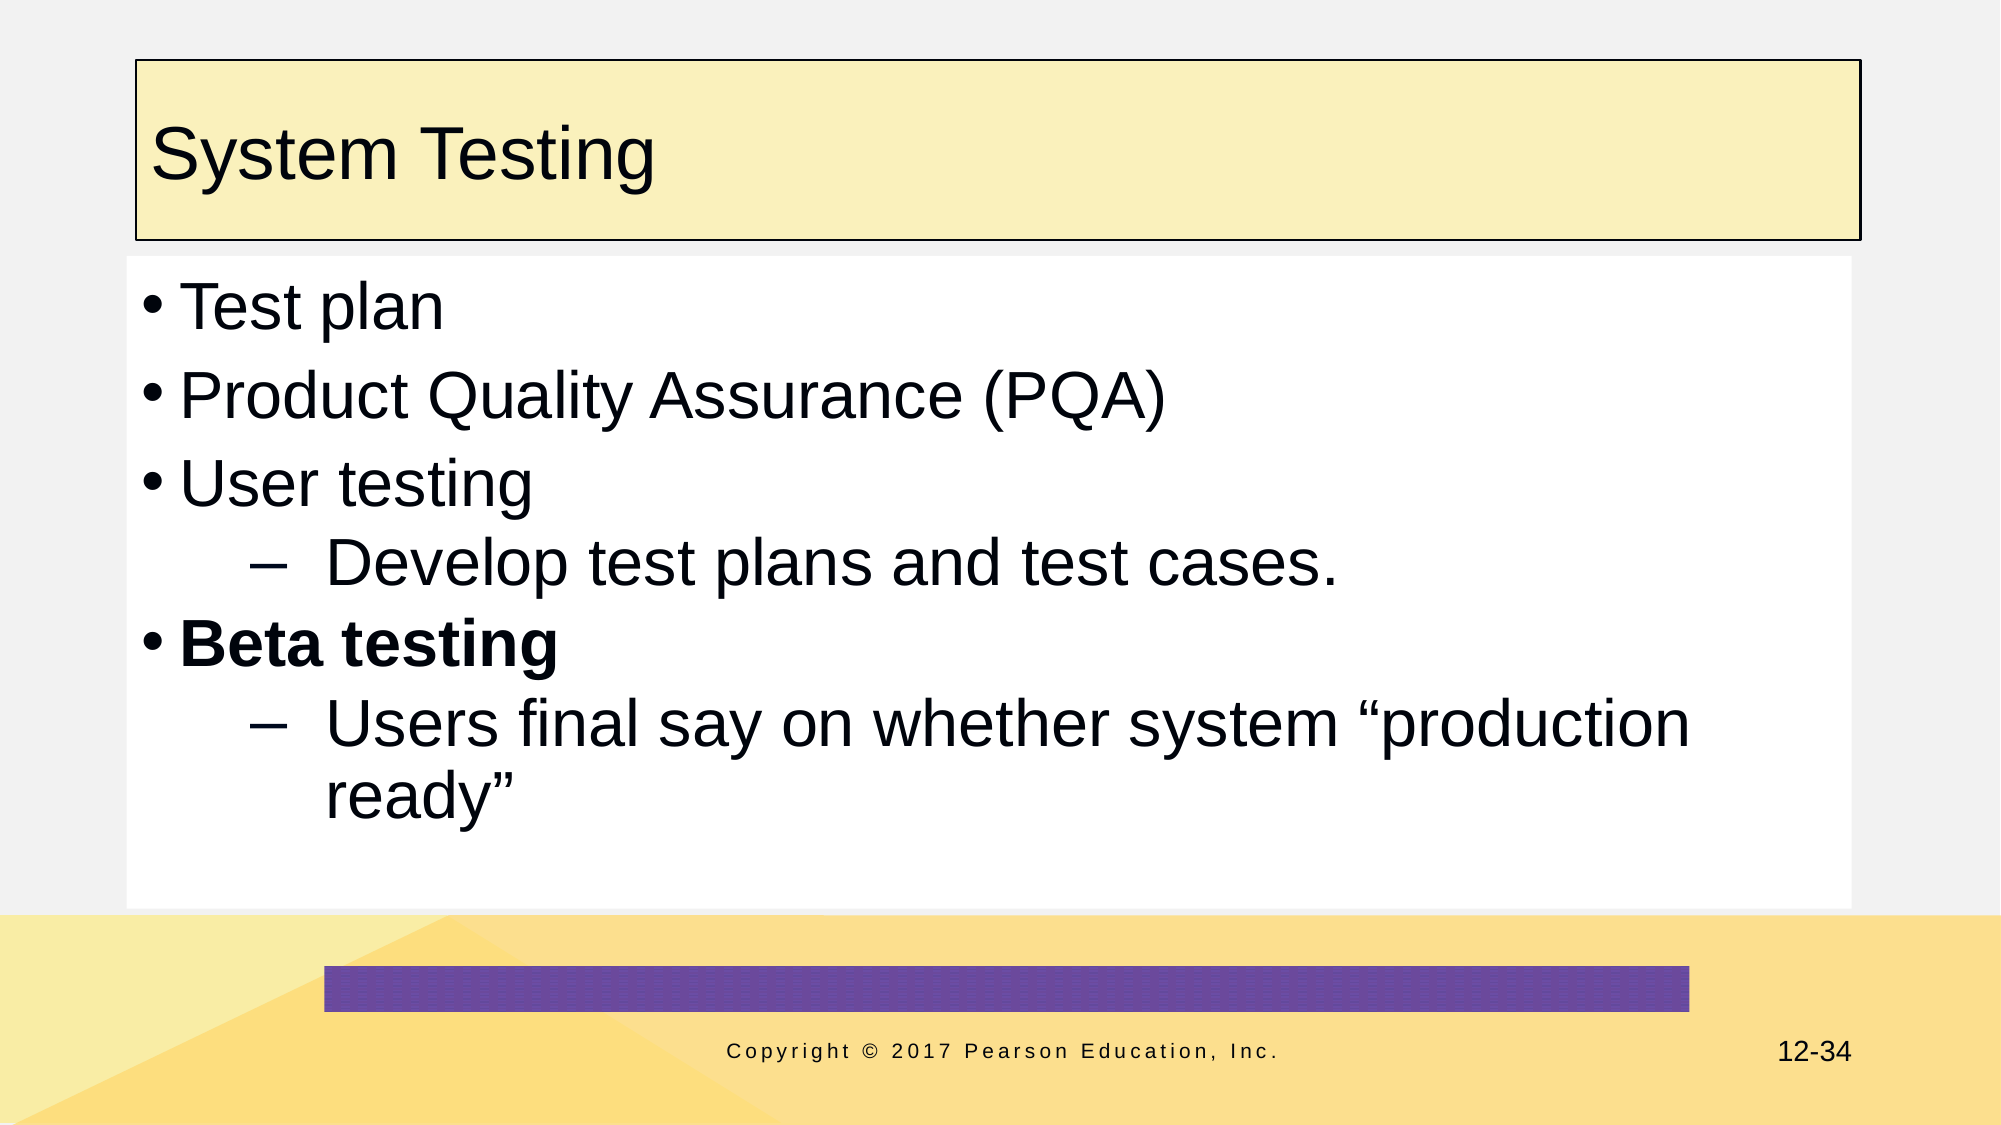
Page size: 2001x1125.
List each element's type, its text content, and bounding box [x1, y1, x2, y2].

list Test plan Product Quality Assurance (PQA) User testing Develop test plans and test cases. Beta testing Users final say on whether system “production ready” [126, 255, 1852, 909]
title System Testing [135, 59, 1862, 241]
footer Copyright © 2017 Pearson Education, Inc. [326, 1025, 1677, 1075]
